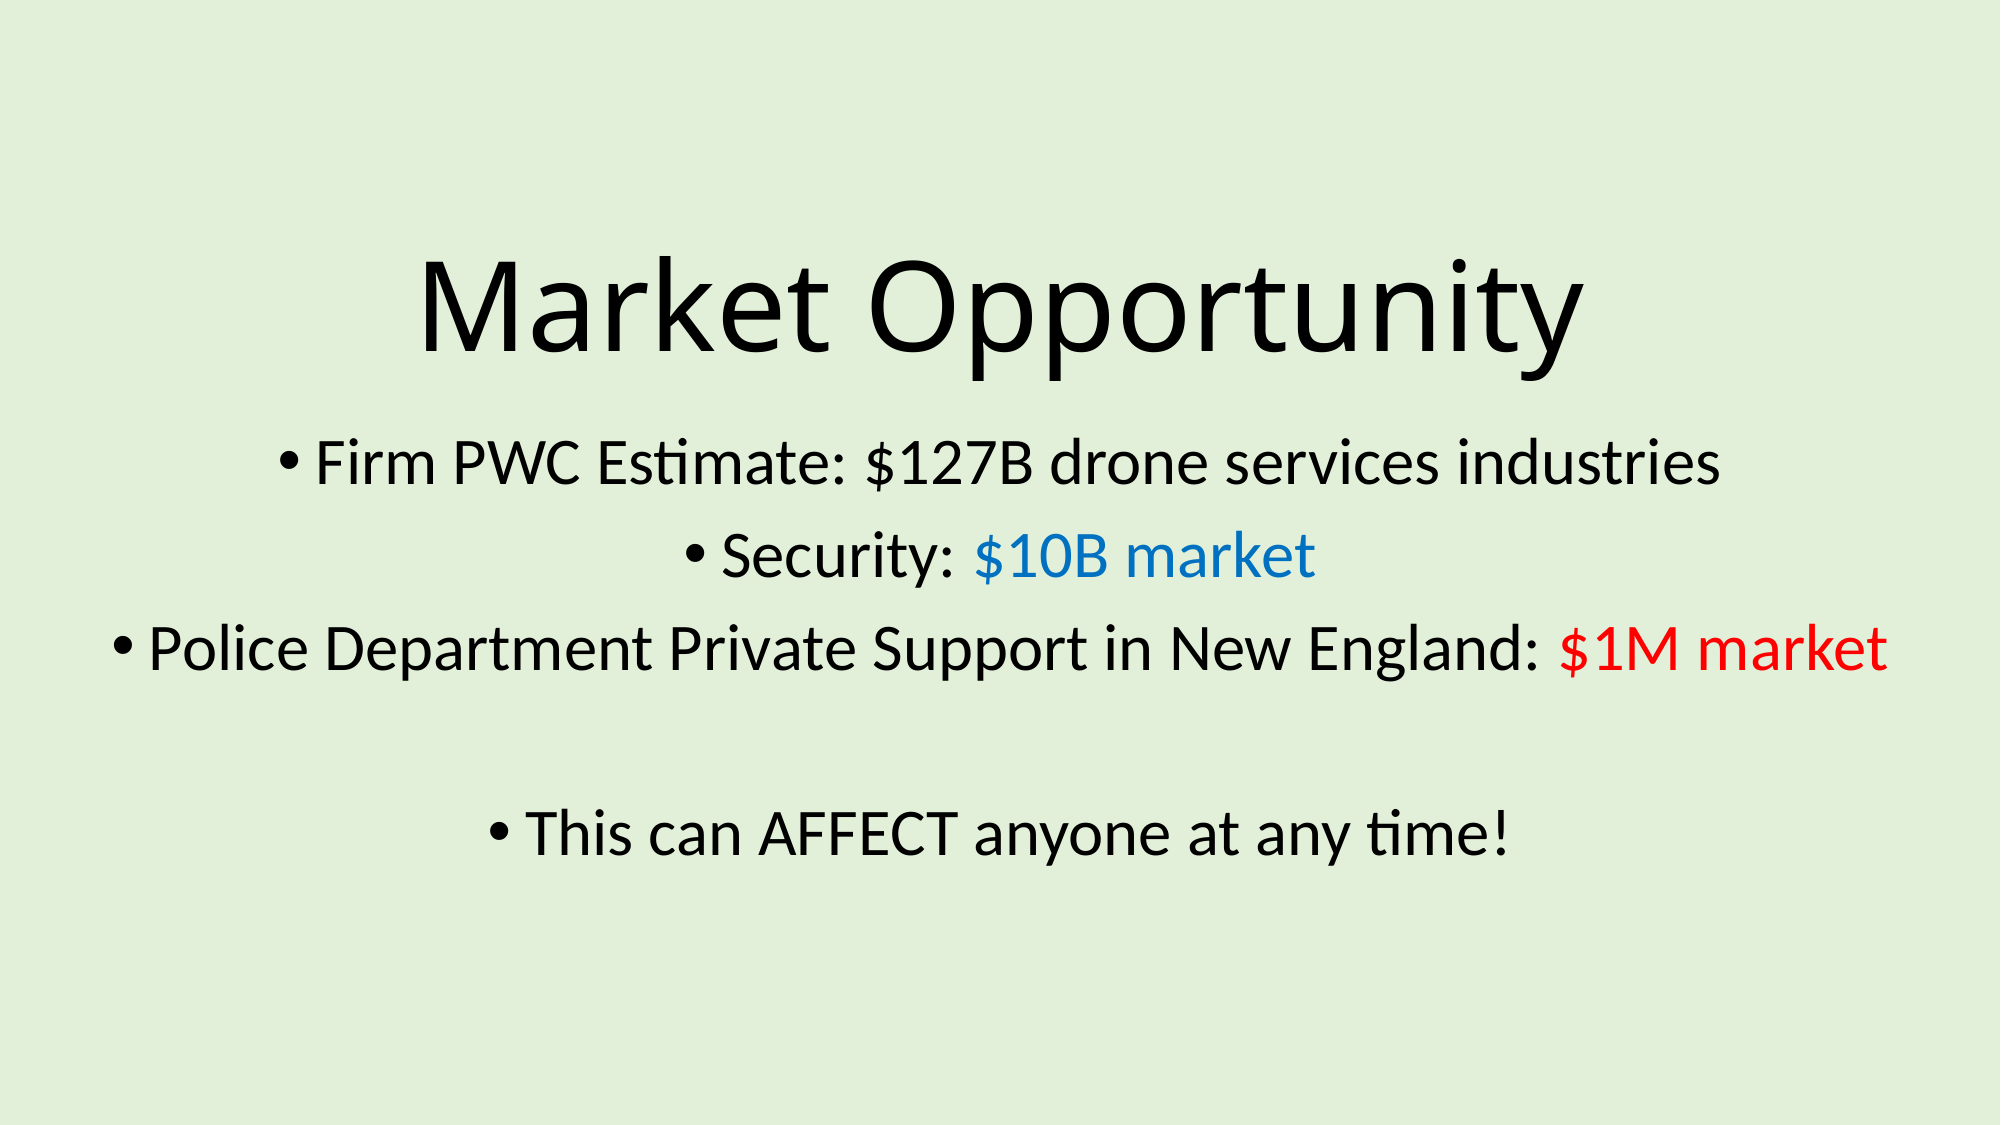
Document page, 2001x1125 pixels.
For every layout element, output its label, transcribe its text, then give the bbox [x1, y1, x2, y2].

list Firm PWC Estimate: $127B drone services industries Security: $10B market Police Department Private Support in New England: $1M market This can AFFECT anyone at any time! [0, 419, 2000, 1010]
title Market Opportunity [137, 202, 1863, 419]
